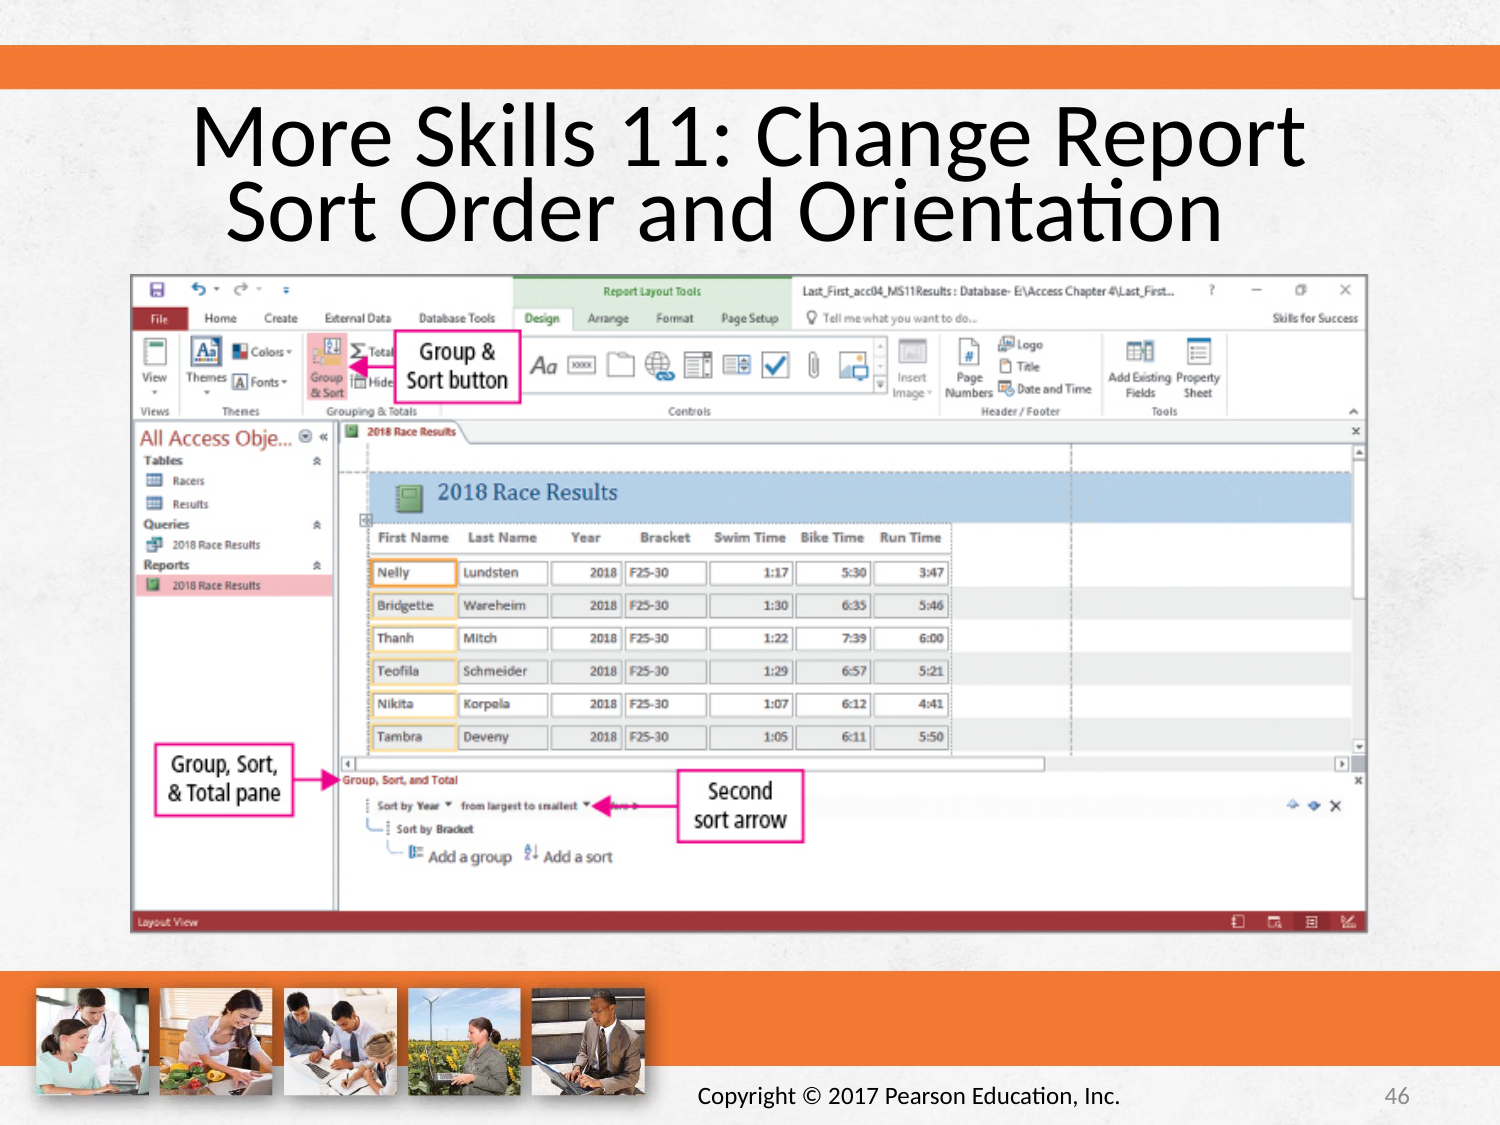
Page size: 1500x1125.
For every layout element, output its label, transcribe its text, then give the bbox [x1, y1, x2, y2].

picture [0, 0, 1500, 1125]
title More Skills 11: Change Report Sort Order and Orientation [99, 94, 1401, 276]
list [130, 274, 1370, 936]
footer Copyright © 2017 Pearson Education, Inc. [650, 1065, 1074, 1125]
slide_number 46 [1074, 1065, 1425, 1125]
